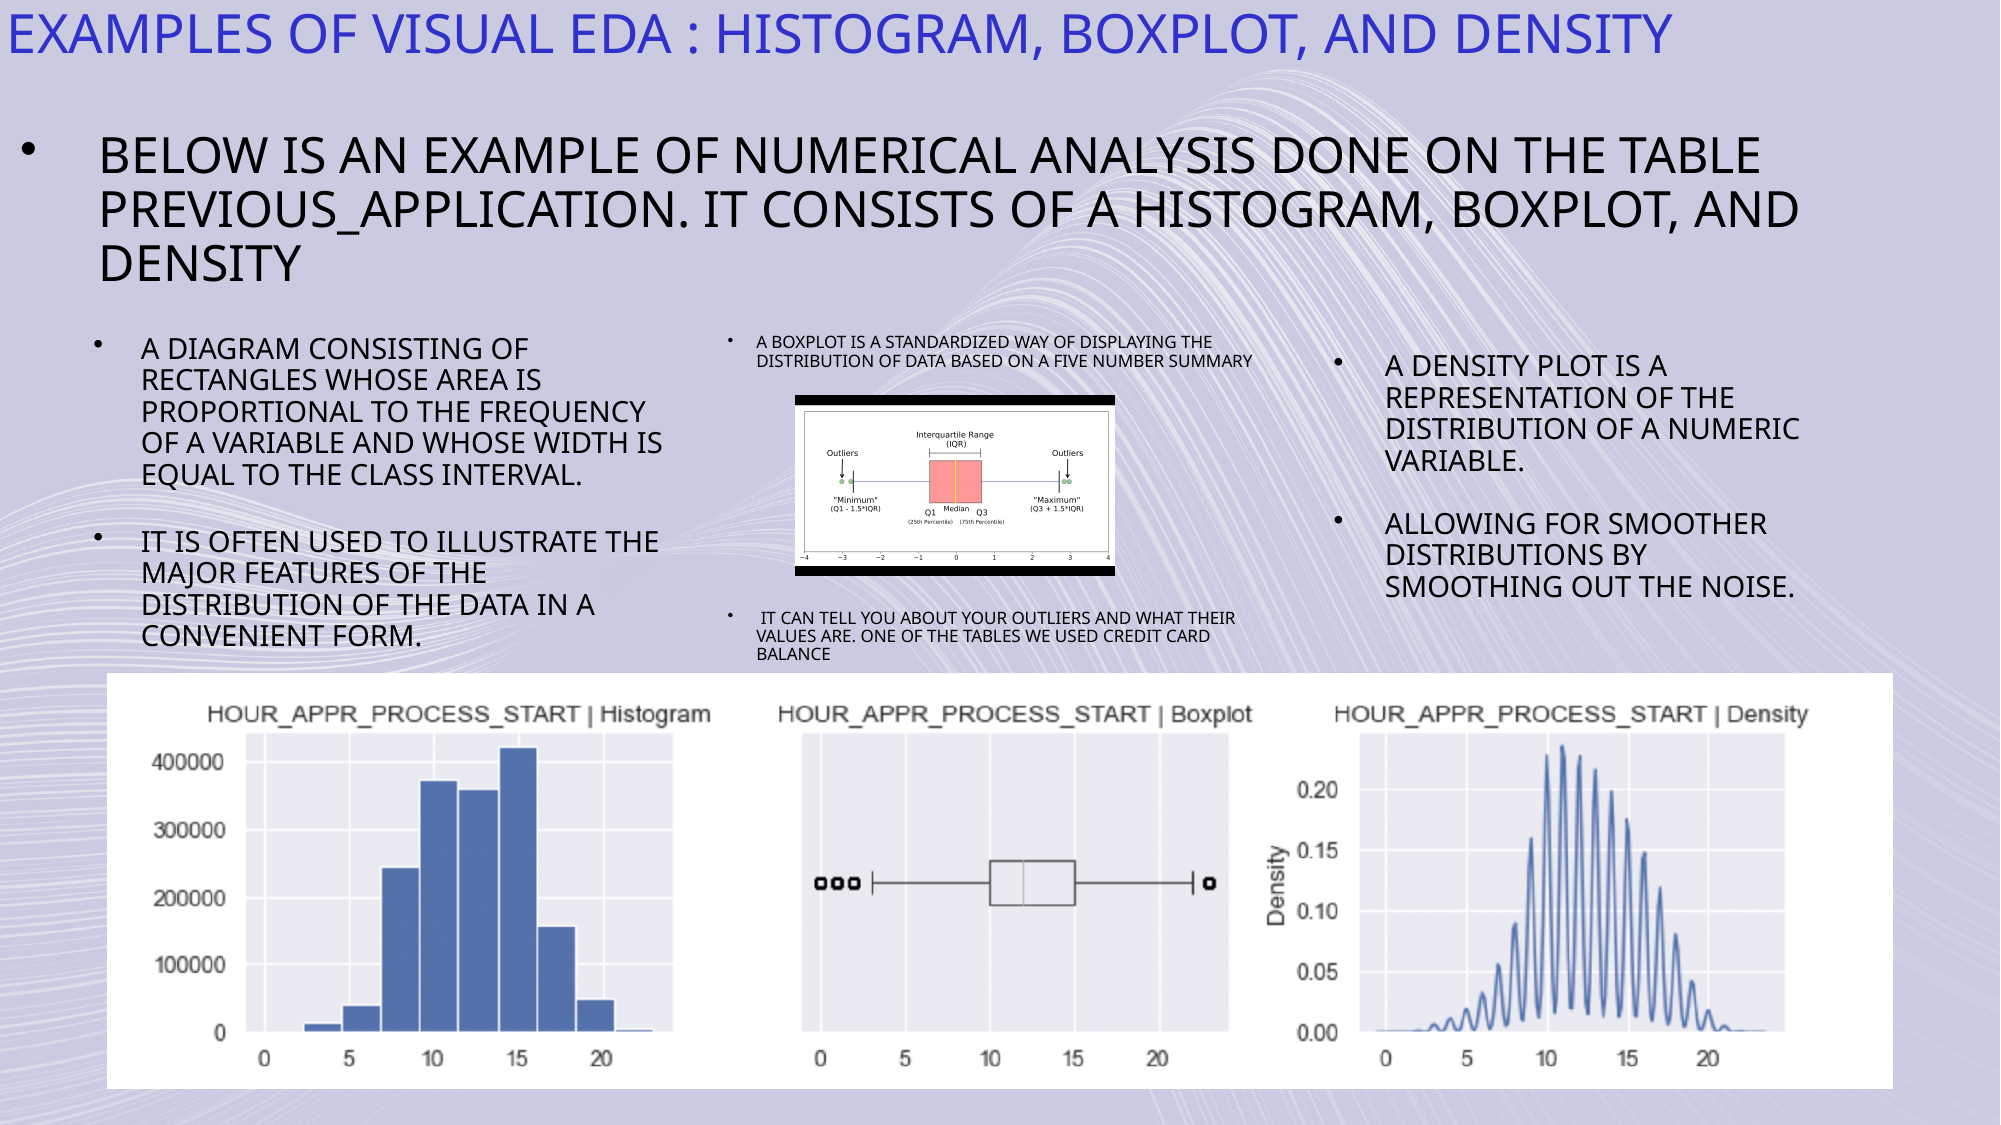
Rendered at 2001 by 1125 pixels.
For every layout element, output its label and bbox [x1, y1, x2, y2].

picture [107, 673, 1893, 1090]
text_box [0, 0, 2000, 1125]
picture [795, 395, 1115, 576]
